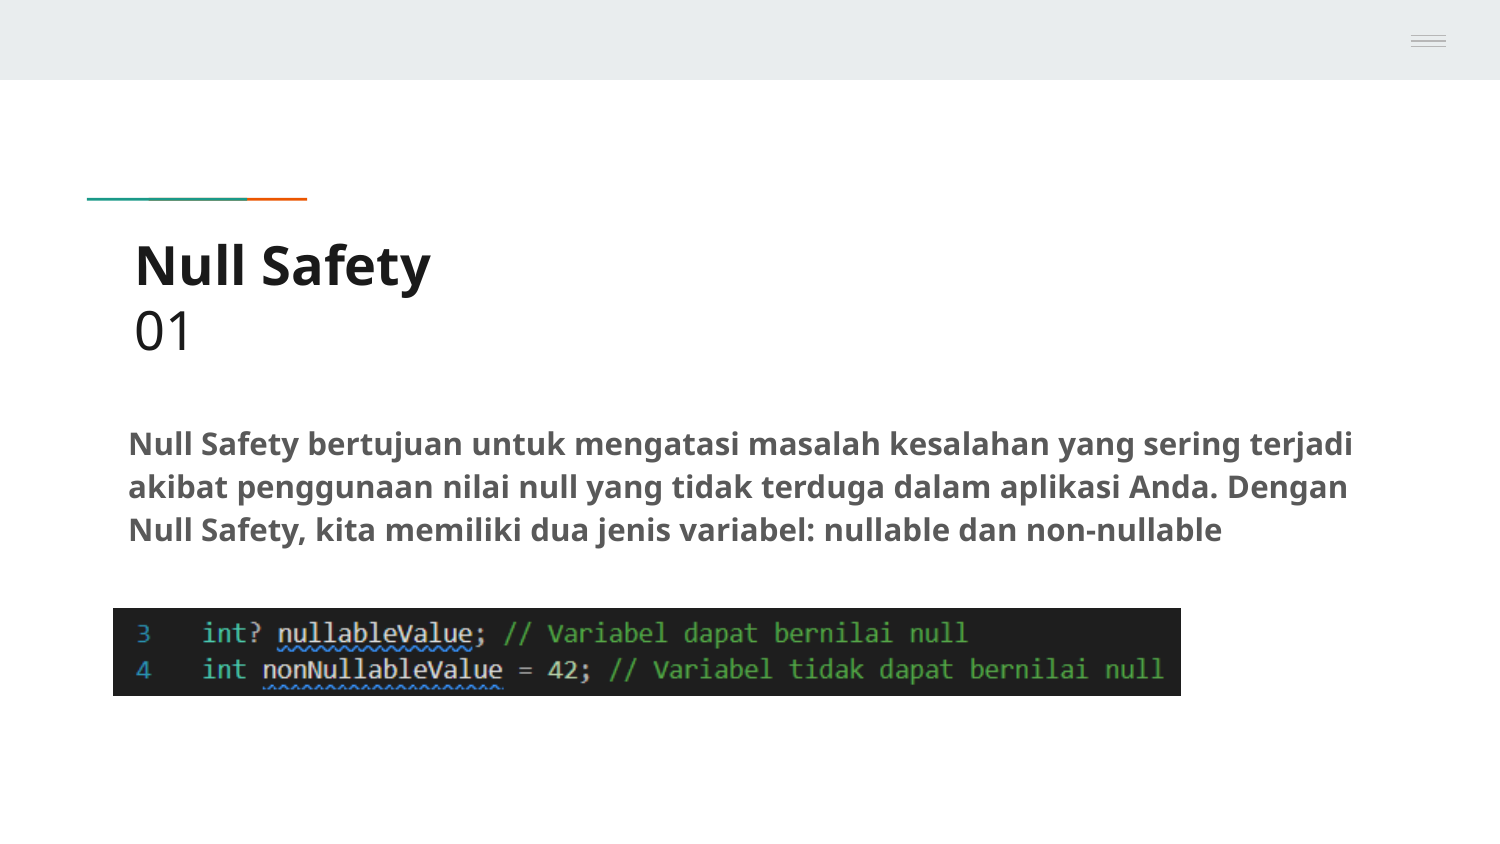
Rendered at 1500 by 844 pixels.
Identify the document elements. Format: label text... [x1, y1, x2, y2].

title Null Safety 01 [119, 216, 759, 386]
picture [112, 607, 1181, 696]
list Null Safety bertujuan untuk mengatasi masalah kesalahan yang sering terjadi akibat penggunaan nilai null yang tidak terduga dalam aplikasi Anda. Dengan Null Safety, kita memiliki dua jenis variabel: nullable dan non-nullable [113, 403, 1387, 591]
